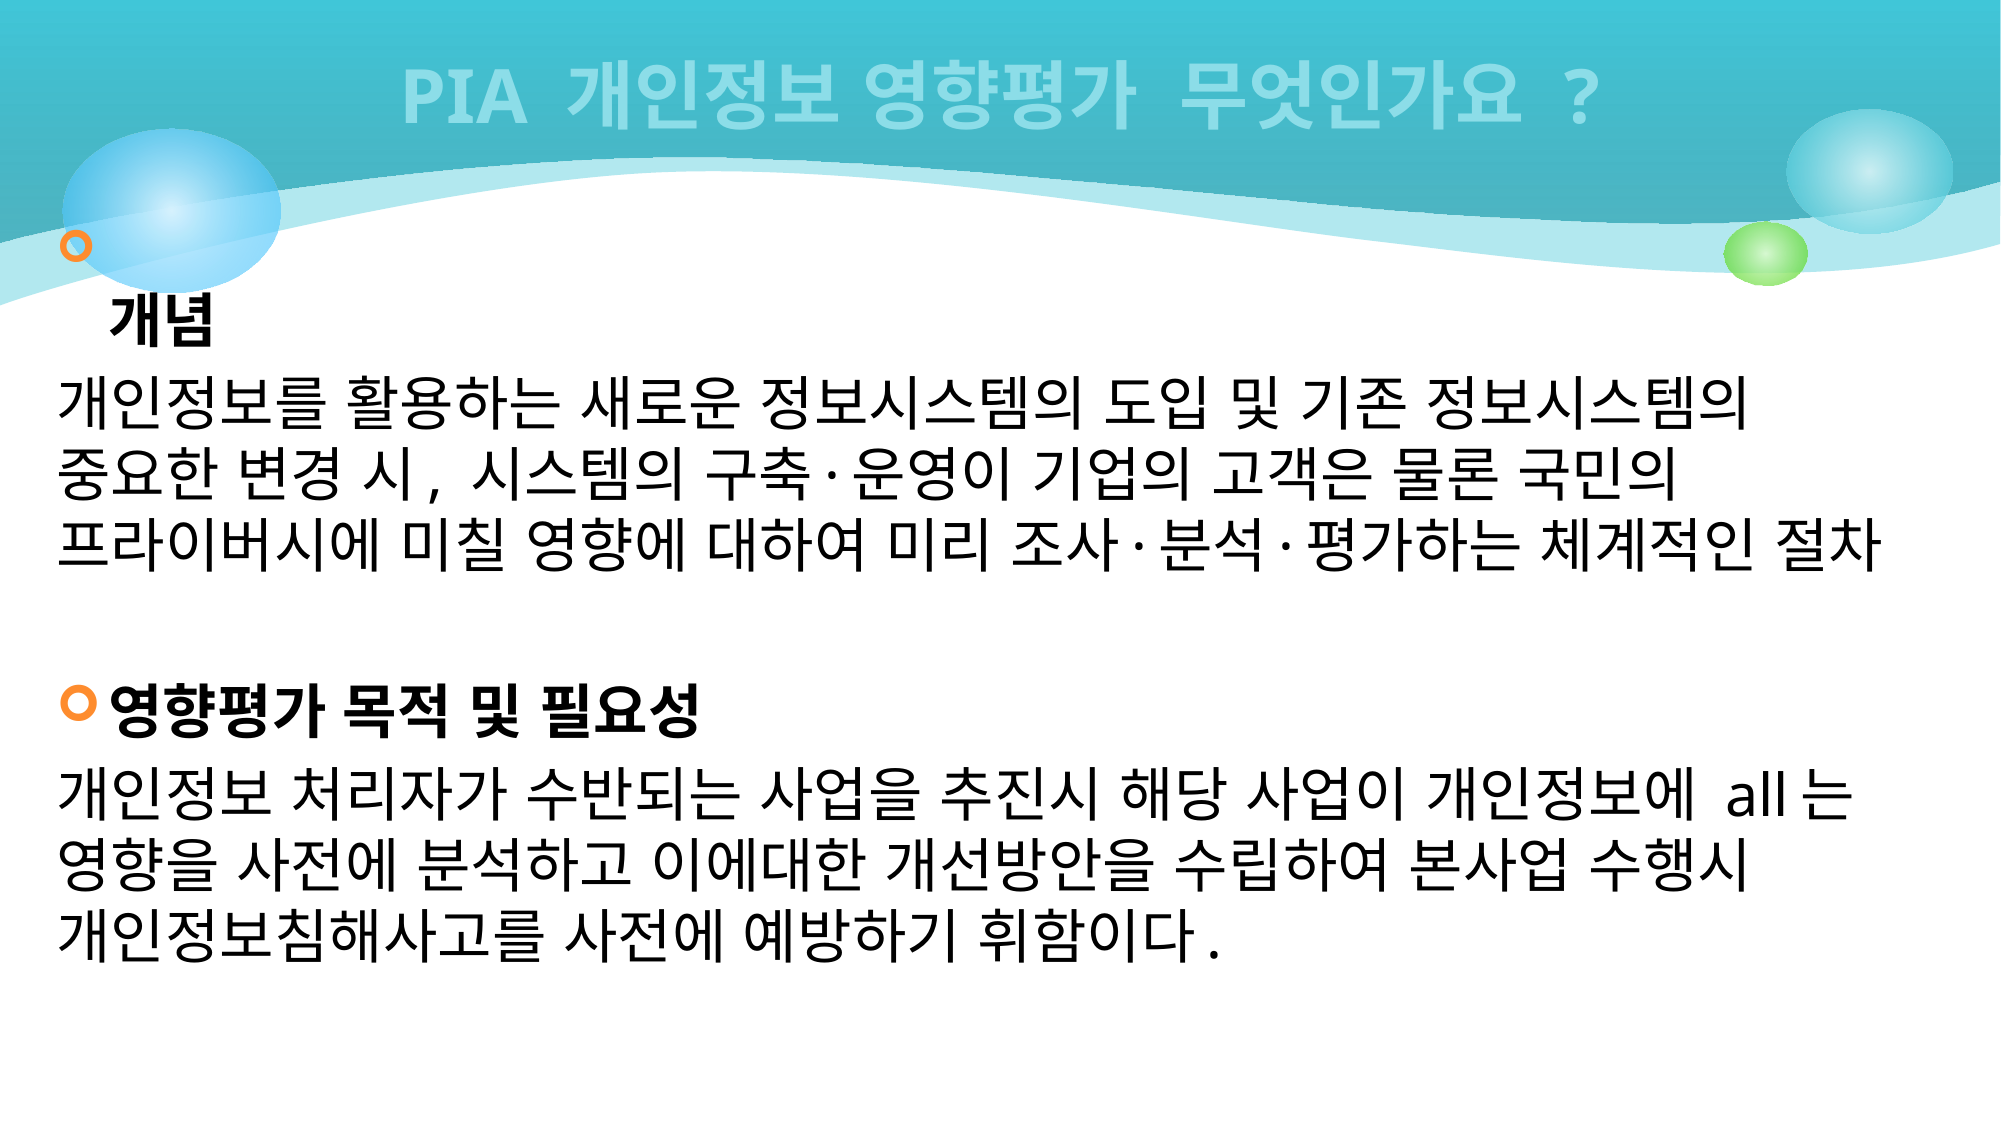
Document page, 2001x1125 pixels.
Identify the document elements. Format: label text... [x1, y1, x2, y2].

title PIA 개인정보 영향평가 무엇인가요 ? [99, 0, 1900, 188]
list 개념 개인정보를 활용하는 새로운 정보시스템의 도입 및 기존 정보시스템의 중요한 변경 시, 시스템의 구축·운영이 기업의 고객은 물론 국민의 프라이버시에 미칠 영향에 대하여 미리 조사·분석·평가하는 체계적인 절차 영향평가 목적 및 필요성 개인정보 처리자가 수반되는 사업을 추진시 해당 사업이 개인정보에 all는 영향을 사전에 분석하고 이에대한 개선방안을 수립하여 본사업 수행시 개인정보침해사고를 사전에 예방하기 휘함이다. [41, 213, 1900, 1038]
